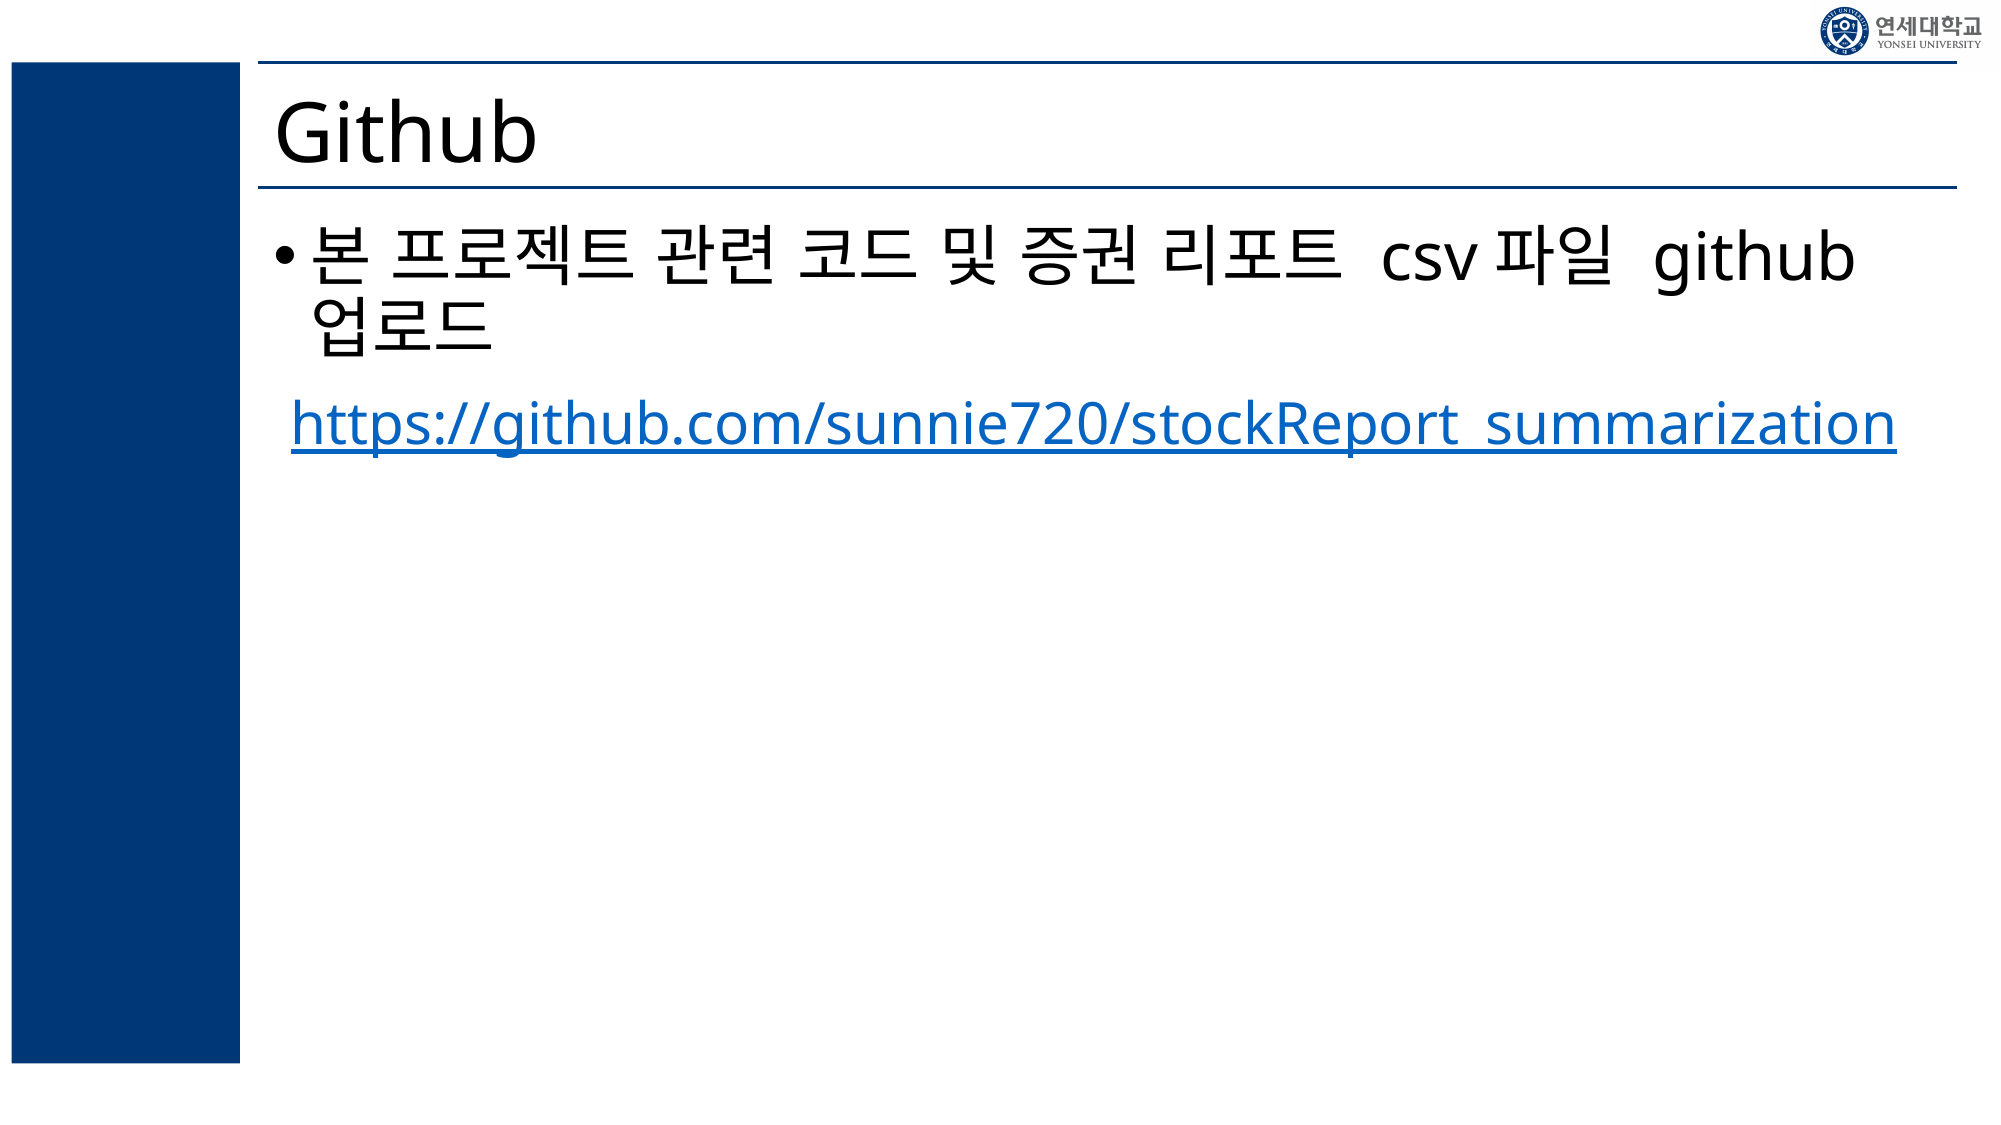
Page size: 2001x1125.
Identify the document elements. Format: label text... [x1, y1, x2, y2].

picture [1810, 0, 2000, 71]
title Github [258, 64, 1957, 189]
list 본 프로젝트 관련 코드 및 증권 리포트 csv파일 github 업로드 https://github.com/sunnie720/stockReport_summarization [258, 215, 1957, 1103]
